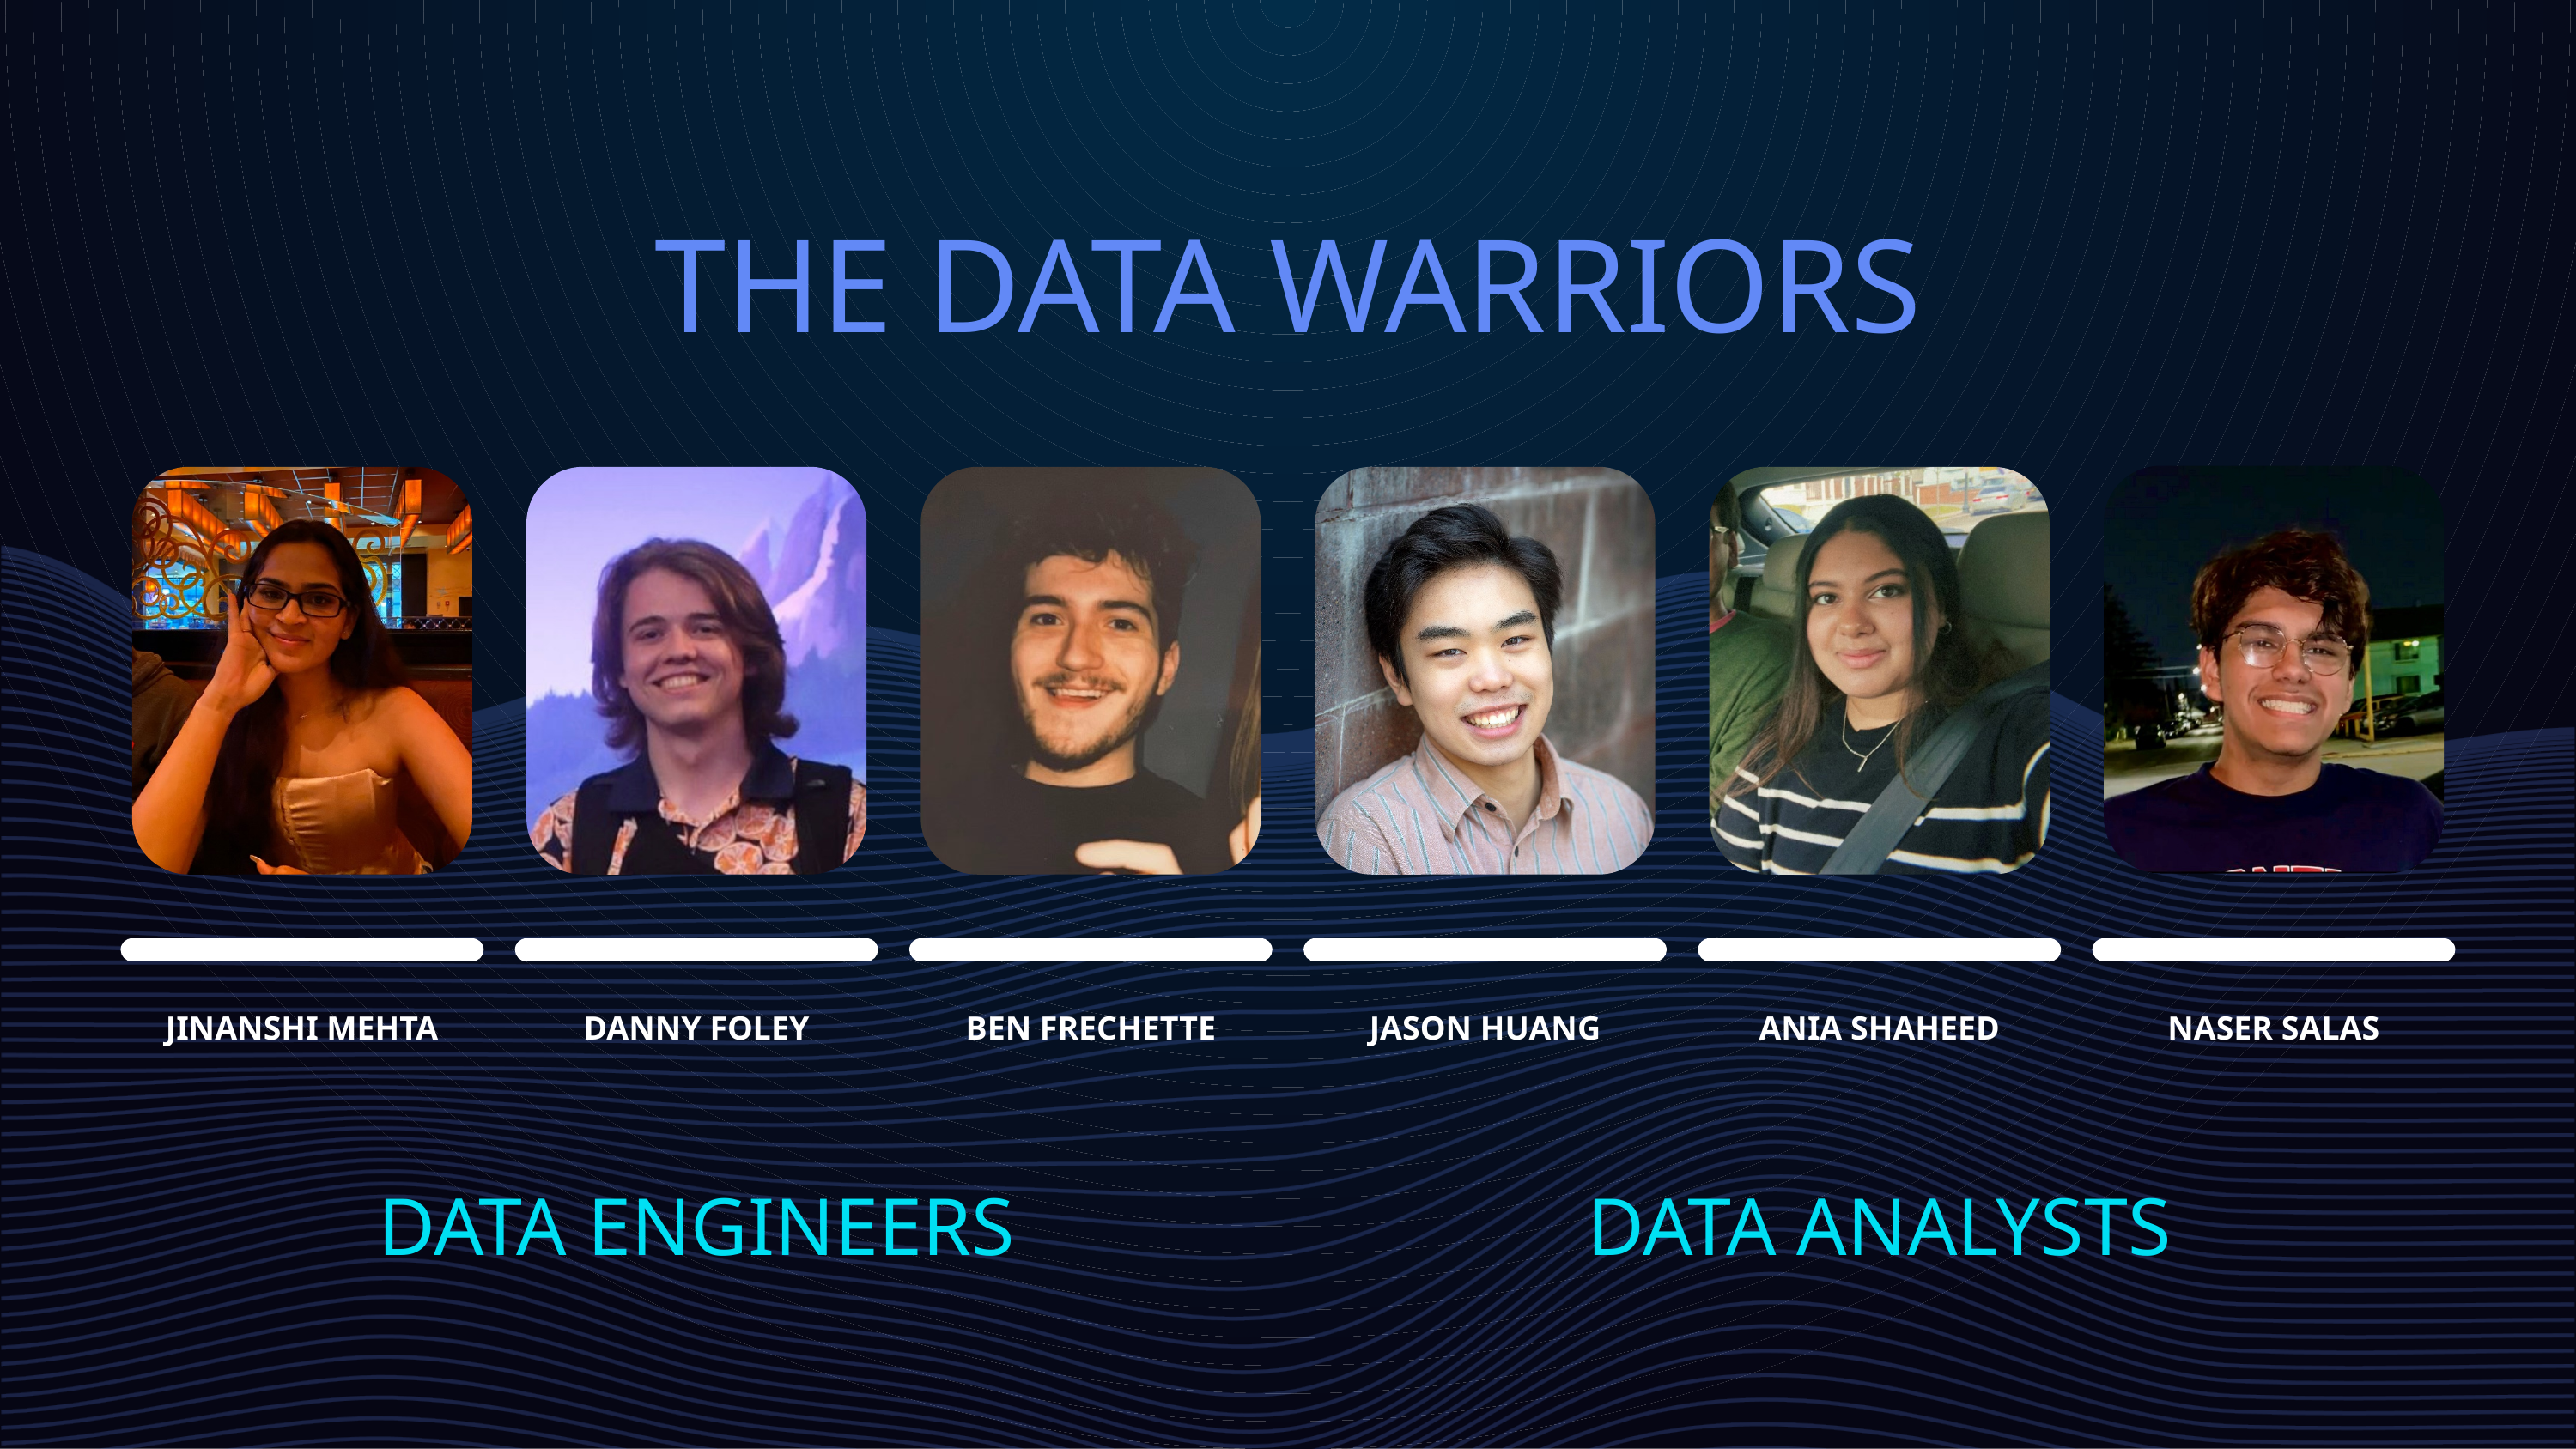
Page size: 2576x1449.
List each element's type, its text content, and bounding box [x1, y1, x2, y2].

text_box THE DATA WARRIORS [386, 191, 2190, 359]
picture [0, 465, 2576, 1449]
